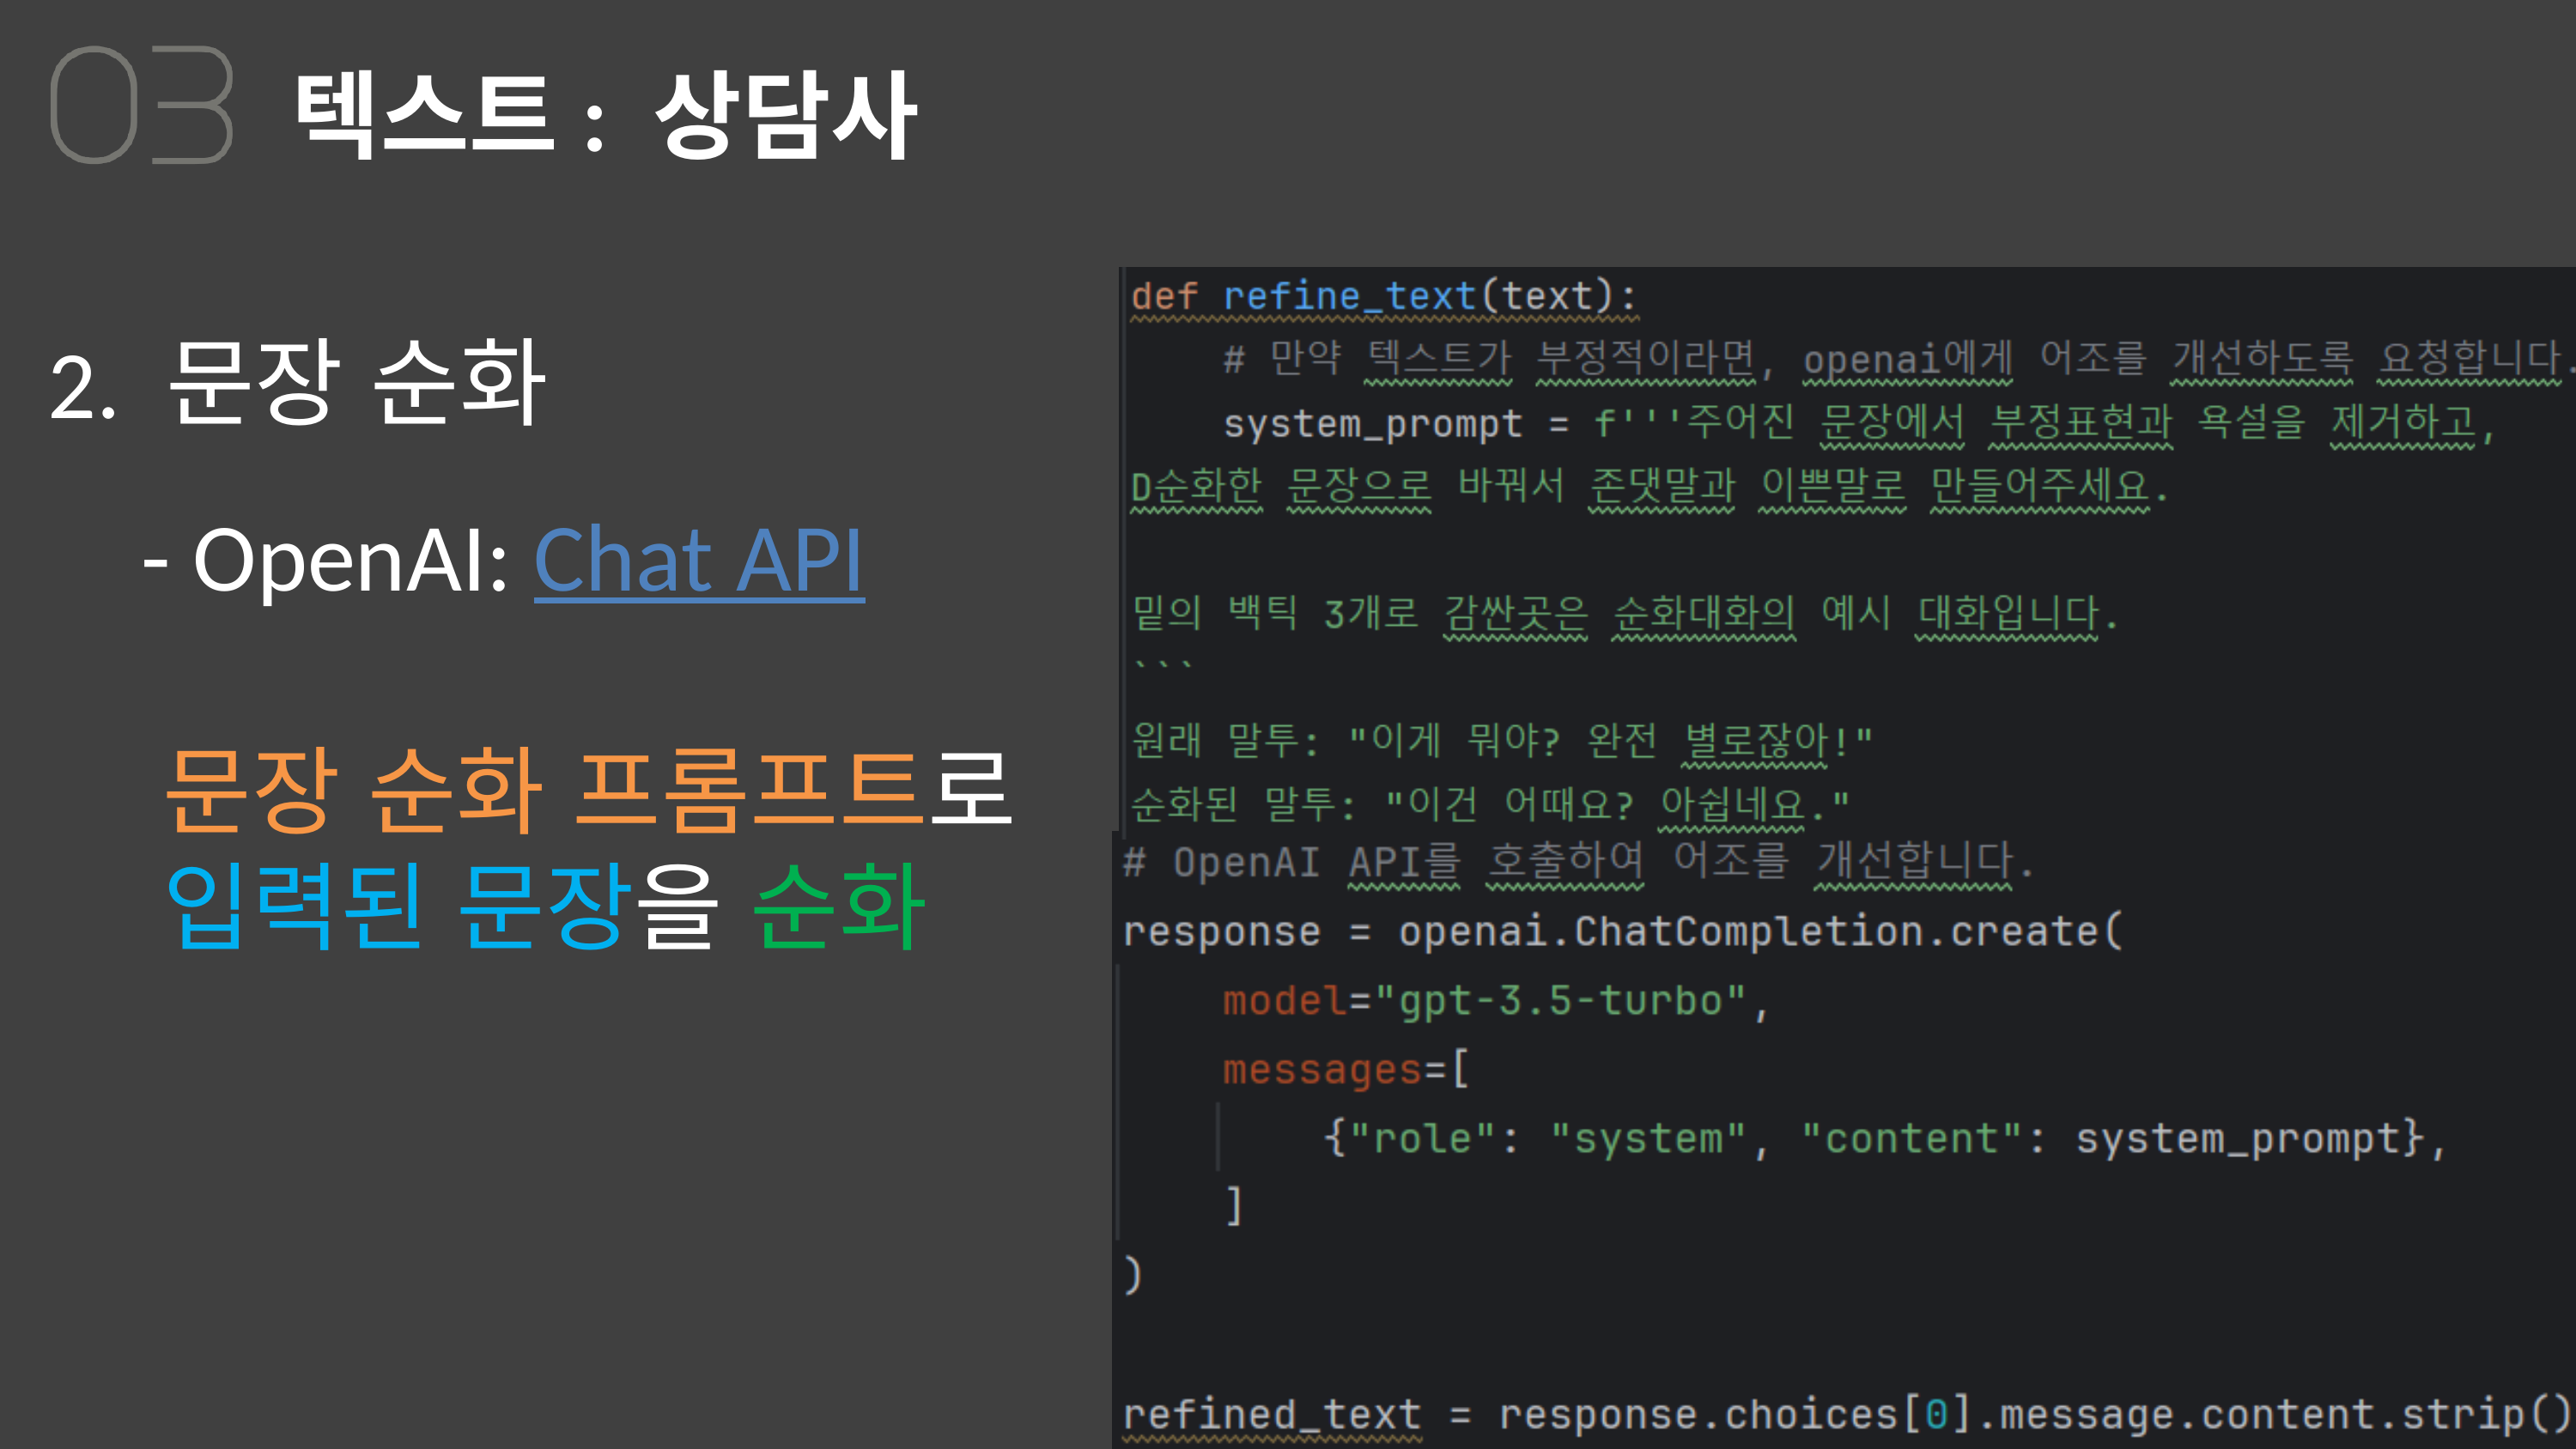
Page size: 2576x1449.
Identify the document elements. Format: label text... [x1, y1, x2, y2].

text_box 2. 문장 순화 [34, 315, 808, 445]
picture [1111, 267, 2576, 1449]
text_box - OpenAI: Chat API [128, 488, 1114, 617]
picture [0, 0, 372, 306]
text_box 텍스트: 상담사 [375, 48, 1696, 177]
text_box 문장 순화 프롬프트로 입력된 문장을 순화 [149, 724, 1113, 969]
